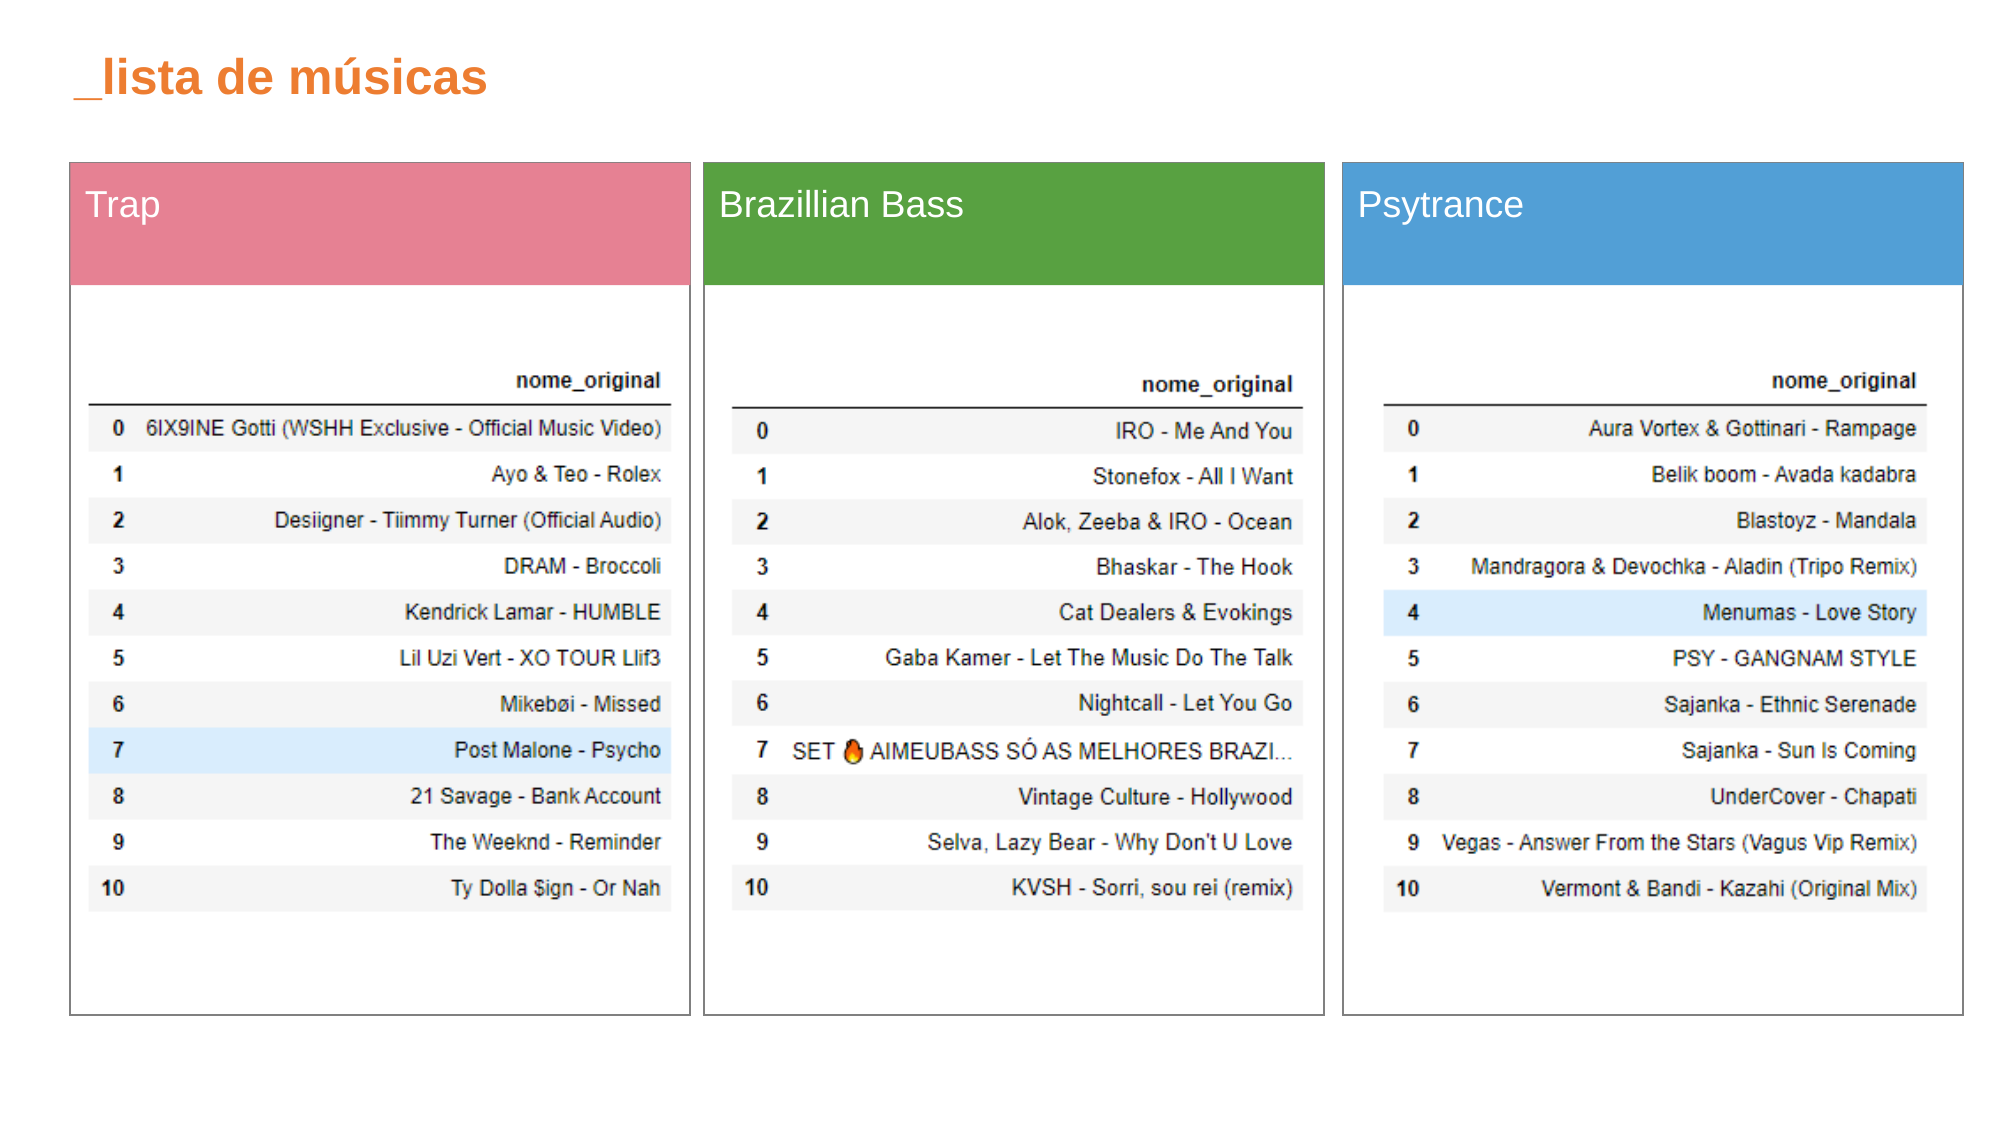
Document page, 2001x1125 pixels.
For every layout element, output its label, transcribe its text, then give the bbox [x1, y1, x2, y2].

text_box _lista de músicas [59, 37, 504, 112]
text_box Brazillian Bass [704, 172, 1325, 233]
text_box [1342, 286, 1964, 1016]
picture [82, 367, 675, 919]
text_box [703, 162, 1325, 286]
text_box [69, 162, 691, 286]
text_box [69, 286, 691, 1016]
picture [1377, 362, 1929, 923]
picture [719, 367, 1315, 919]
text_box [1342, 162, 1964, 286]
text_box [703, 286, 1325, 1016]
text_box Psytrance [1342, 172, 1963, 233]
text_box Trap [70, 172, 691, 233]
